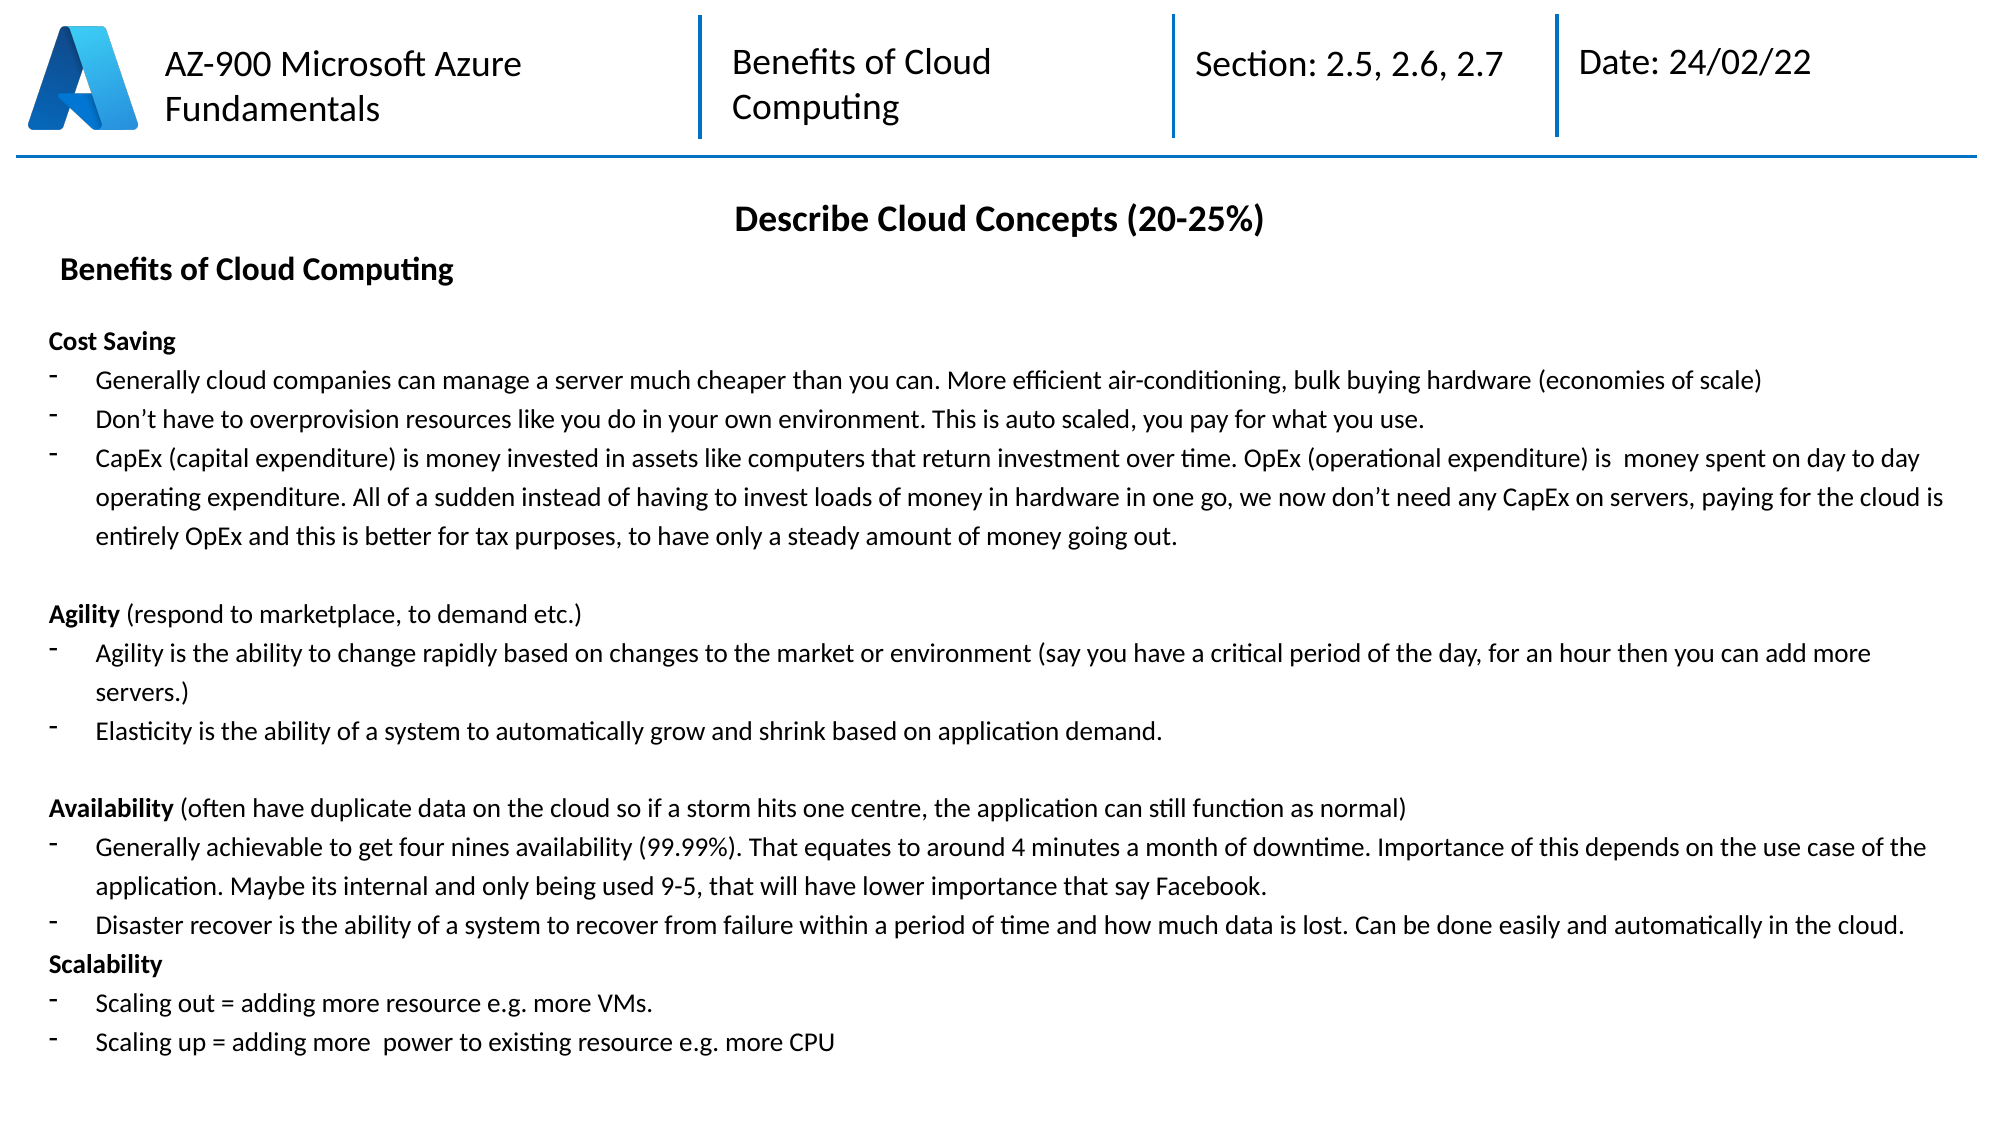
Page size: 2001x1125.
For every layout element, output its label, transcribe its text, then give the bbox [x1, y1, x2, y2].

picture [23, 18, 143, 138]
text_box Cost Saving Generally cloud companies can manage a server much cheaper than you can. More efficient air-conditioning, bulk buying hardware (economies of scale) Don’t have to overprovision resources like you do in your own environment. This is auto scaled, you pay for what you use. CapEx (capital expenditure) is money invested in assets like computers that return investment over time. OpEx (operational expenditure) is money spent on day to day operating expenditure. All of a sudden instead of having to invest loads of money in hardware in one go, we now don’t need any CapEx on servers, paying for the cloud is entirely OpEx and this is better for tax purposes, to have only a steady amount of money going out. Agility (respond to marketplace, to demand etc.) Agility is the ability to change rapidly based on changes to the market or environment (say you have a critical period of the day, for an hour then you can add more servers.) Elasticity is the ability of a system to automatically grow and shrink based on application demand. Availability (often have duplicate data on the cloud so if a storm hits one centre, the application can still function as normal) Generally achievable to get four nines availability (99.99%). That equates to around 4 minutes a month of downtime. Importance of this depends on the use case of the application. Maybe its internal and only being used 9-5, that will have lower importance that say Facebook. Disaster recover is the ability of a system to recover from failure within a period of time and how much data is lost. Can be done easily and automatically in the cloud. Scalability Scaling out = adding more resource e.g. more VMs. Scaling up = adding more power to existing resource e.g. more CPU [34, 309, 1966, 1065]
text_box Describe Cloud Concepts (20-25%) Benefits of Cloud Computing [45, 177, 1955, 295]
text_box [16, 13, 1978, 157]
